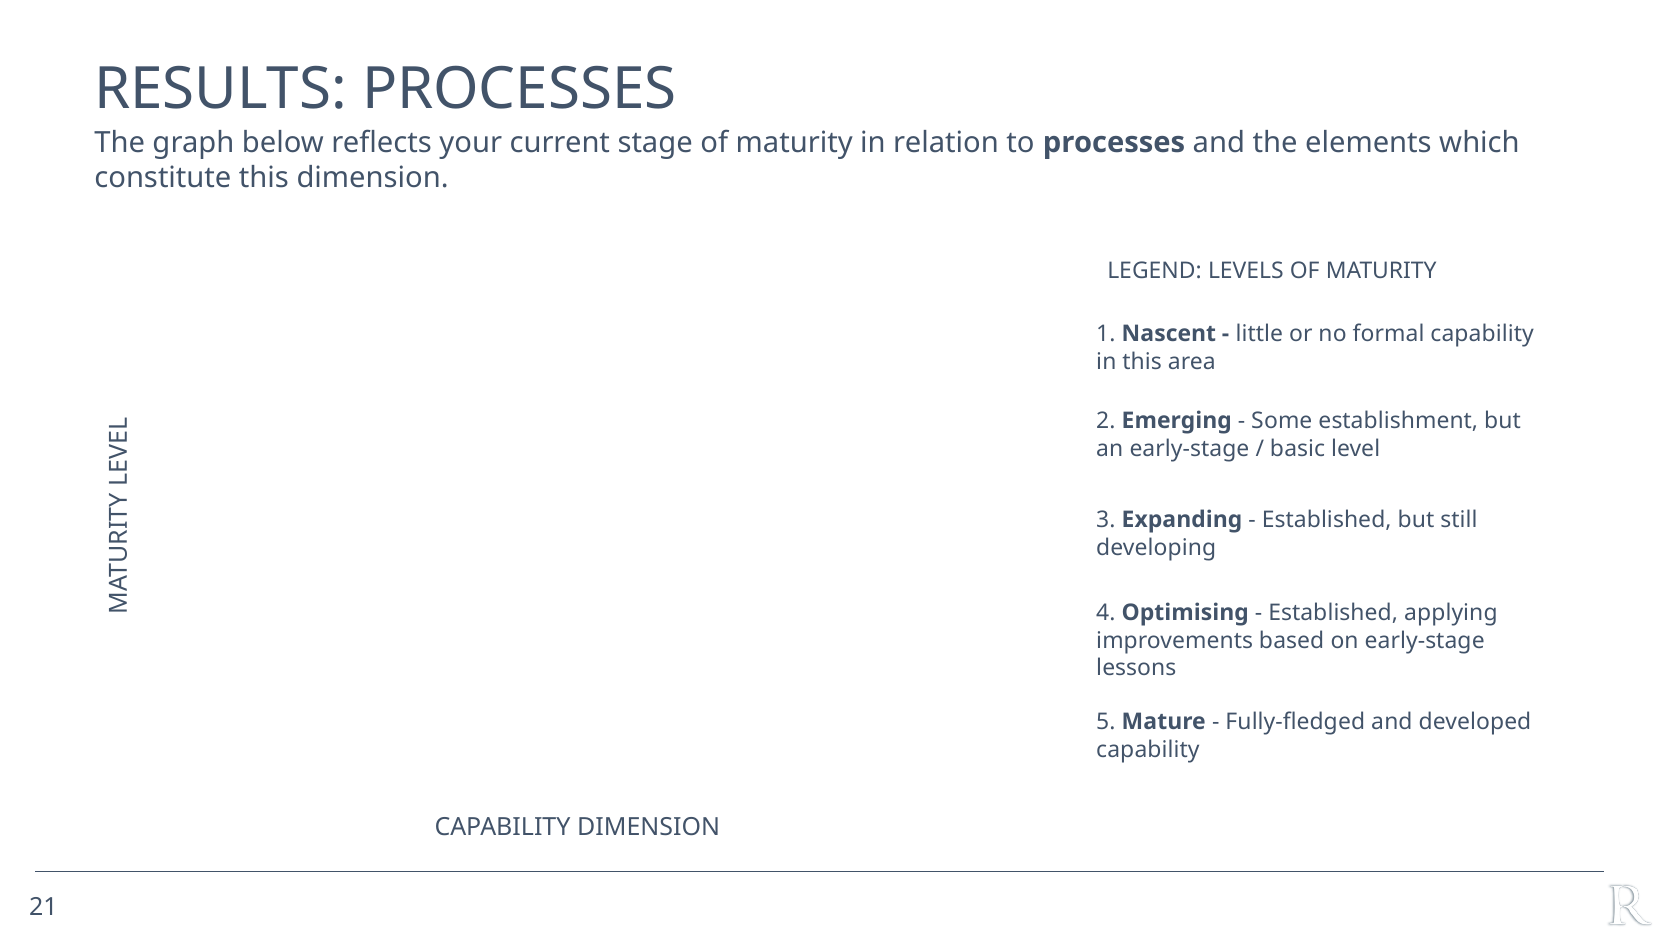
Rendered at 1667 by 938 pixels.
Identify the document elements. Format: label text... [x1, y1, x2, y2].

text_box Capability Dimension [191, 803, 964, 849]
text_box Legend: Levels of maturity [1092, 248, 1579, 291]
title Results: PROCESSES [79, 25, 1588, 115]
text_box 3. Expanding - Established, but still developing [1081, 497, 1568, 567]
text_box Maturity level [94, 265, 140, 767]
text_box 5. Mature - Fully-fledged and developed capability [1081, 699, 1568, 770]
picture [1605, 882, 1654, 928]
text_box 1. Nascent - little or no formal capability in this area [1081, 311, 1568, 382]
slide_number 21 [7, 882, 80, 933]
text_box 4. Optimising - Established, applying improvements based on early-stage lessons [1081, 590, 1568, 688]
text_box 2. Emerging - Some establishment, but an early-stage / basic level [1081, 398, 1568, 468]
text_box The graph below reflects your current stage of maturity in relation to processes and the elements which constitute this dimension. [79, 115, 1588, 171]
